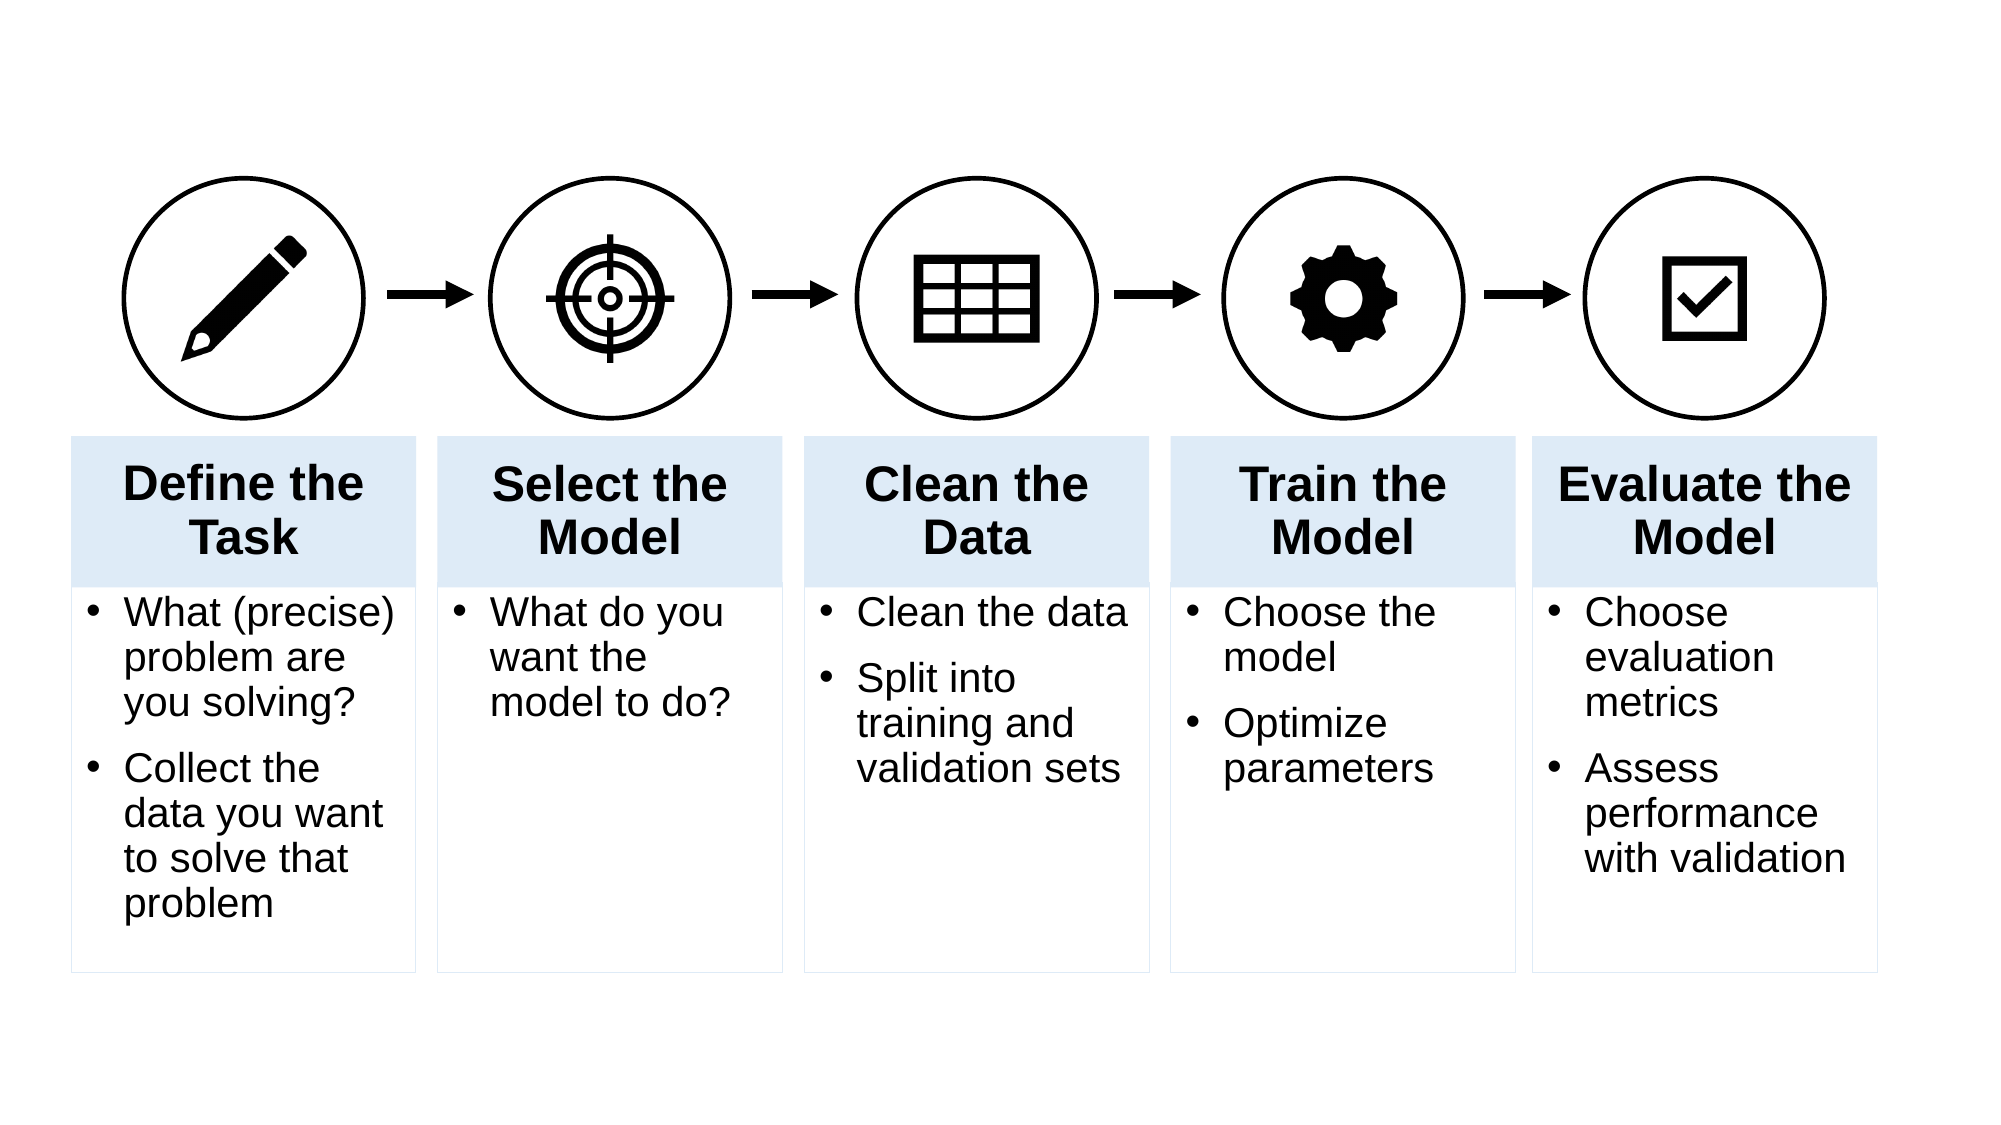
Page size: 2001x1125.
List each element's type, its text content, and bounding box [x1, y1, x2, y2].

text_box What (precise) problem are you solving? Collect the data you want to solve that problem [71, 582, 416, 973]
picture [1268, 223, 1419, 374]
picture [534, 223, 685, 374]
text_box Choose the model Optimize parameters [1170, 582, 1516, 973]
text_box [489, 177, 731, 420]
text_box [122, 177, 365, 420]
text_box Select the Model [437, 436, 783, 582]
picture [1629, 223, 1780, 374]
text_box Train the Model [1170, 436, 1516, 582]
picture [168, 223, 319, 374]
text_box Clean the data Split into training and validation sets [804, 582, 1150, 973]
text_box [855, 177, 1098, 420]
text_box [1583, 177, 1826, 420]
text_box Clean the Data [804, 436, 1150, 582]
list Define the Task [71, 436, 417, 588]
text_box [1222, 177, 1465, 420]
text_box Choose evaluation metrics Assess performance with validation [1532, 582, 1878, 973]
picture [901, 223, 1052, 374]
text_box Evaluate the Model [1532, 436, 1878, 582]
text_box What do you want the model to do? [437, 582, 783, 973]
